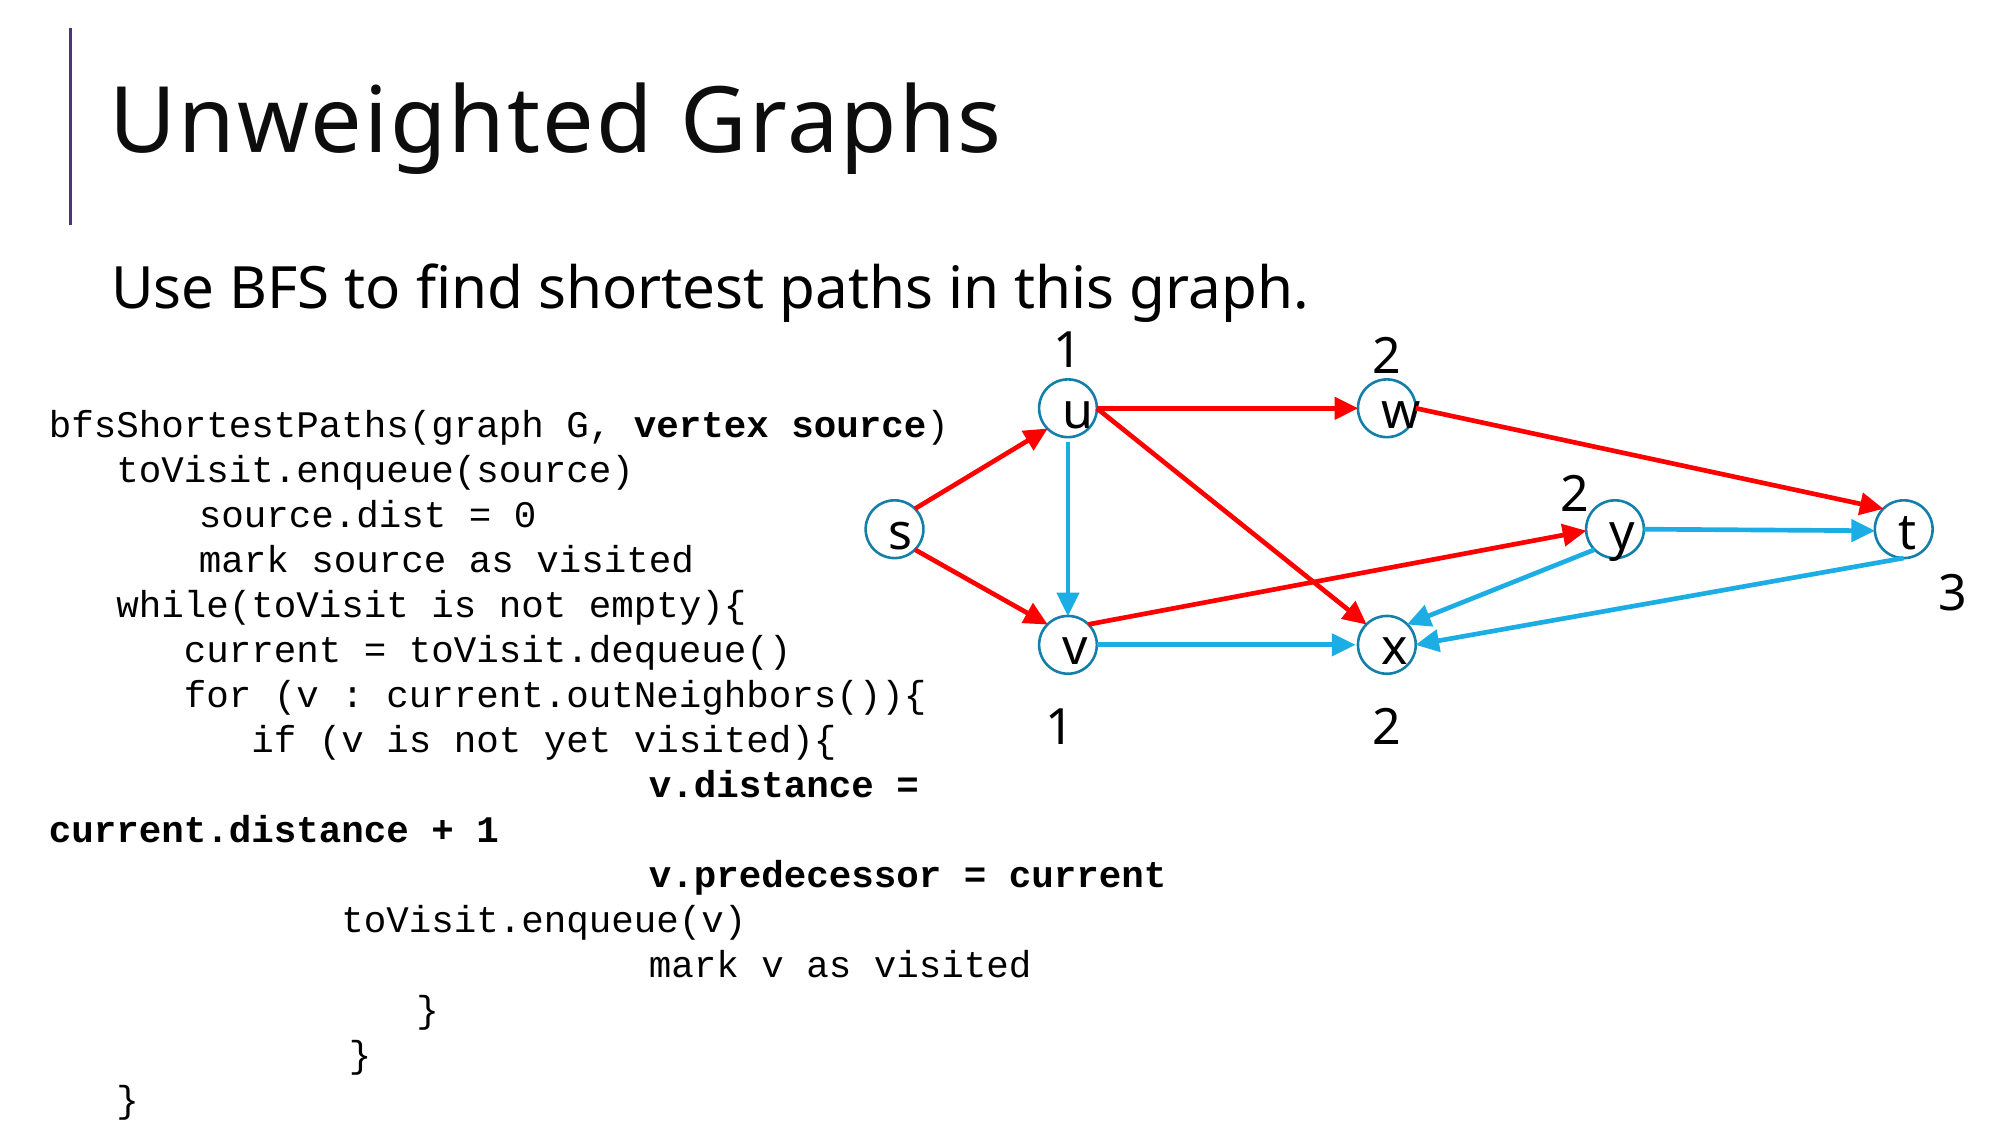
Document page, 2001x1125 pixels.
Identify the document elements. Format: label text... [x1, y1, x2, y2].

text_box Use BFS to find shortest paths in this graph. [88, 250, 1924, 342]
text_box bfsShortestPaths(graph G, vertex source) toVisit.enqueue(source) source.dist = 0 mark source as visited while(toVisit is not empty){ current = toVisit.dequeue() for (v : current.outNeighbors()){ if (v is not yet visited){ v.distance = current.distance + 1 v.predecessor = current toVisit.enqueue(v) mark v as visited } } } [33, 392, 1263, 1125]
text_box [865, 309, 1982, 764]
title Unweighted Graphs [94, 43, 1930, 210]
